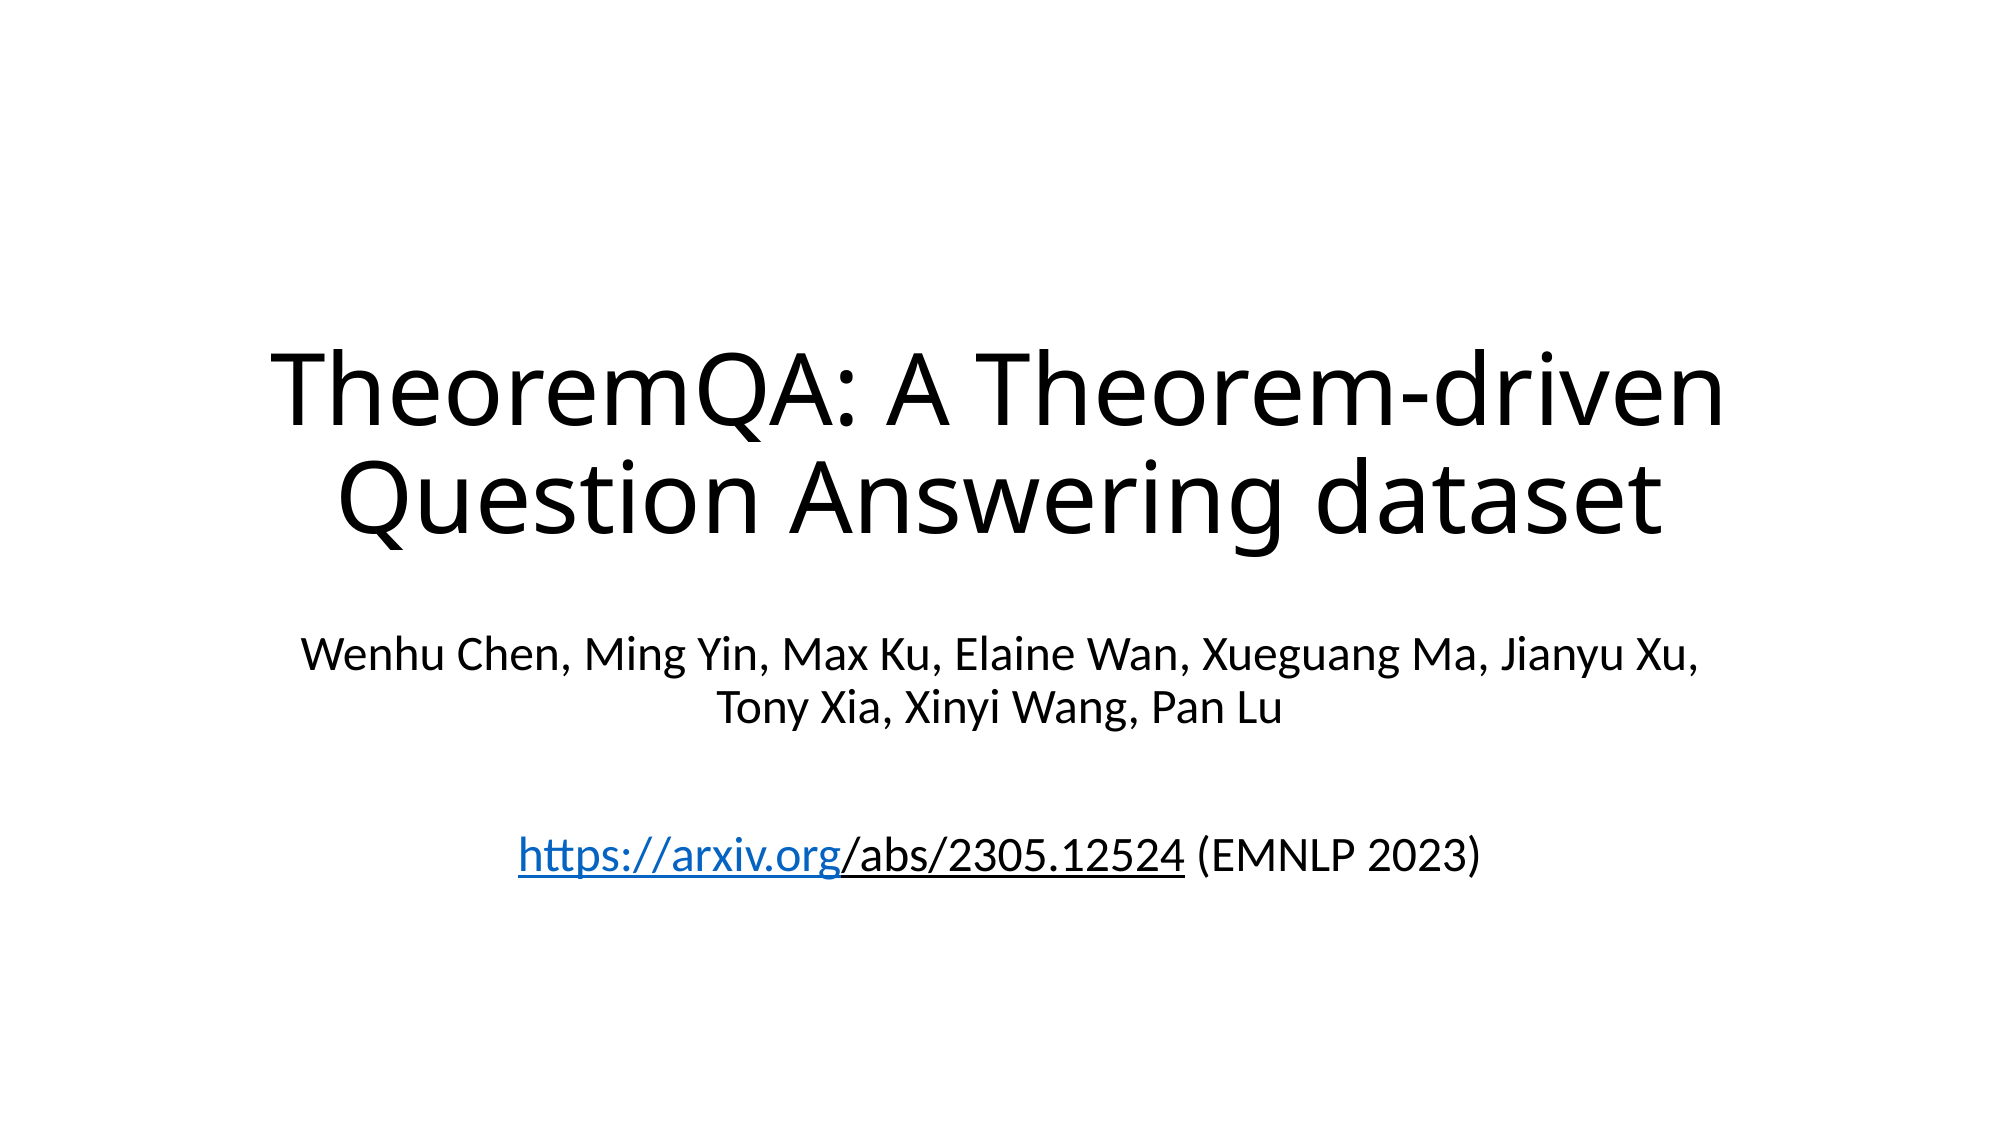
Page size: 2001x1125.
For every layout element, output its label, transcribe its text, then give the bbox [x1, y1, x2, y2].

title TheoremQA: A Theorem-driven Question Answering dataset [125, 170, 1875, 563]
subtitle Wenhu Chen, Ming Yin, Max Ku, Elaine Wan, Xueguang Ma, Jianyu Xu, Tony Xia, Xinyi Wang, Pan Lu https://arxiv.org/abs/2305.12524 (EMNLP 2023) [249, 620, 1750, 892]
